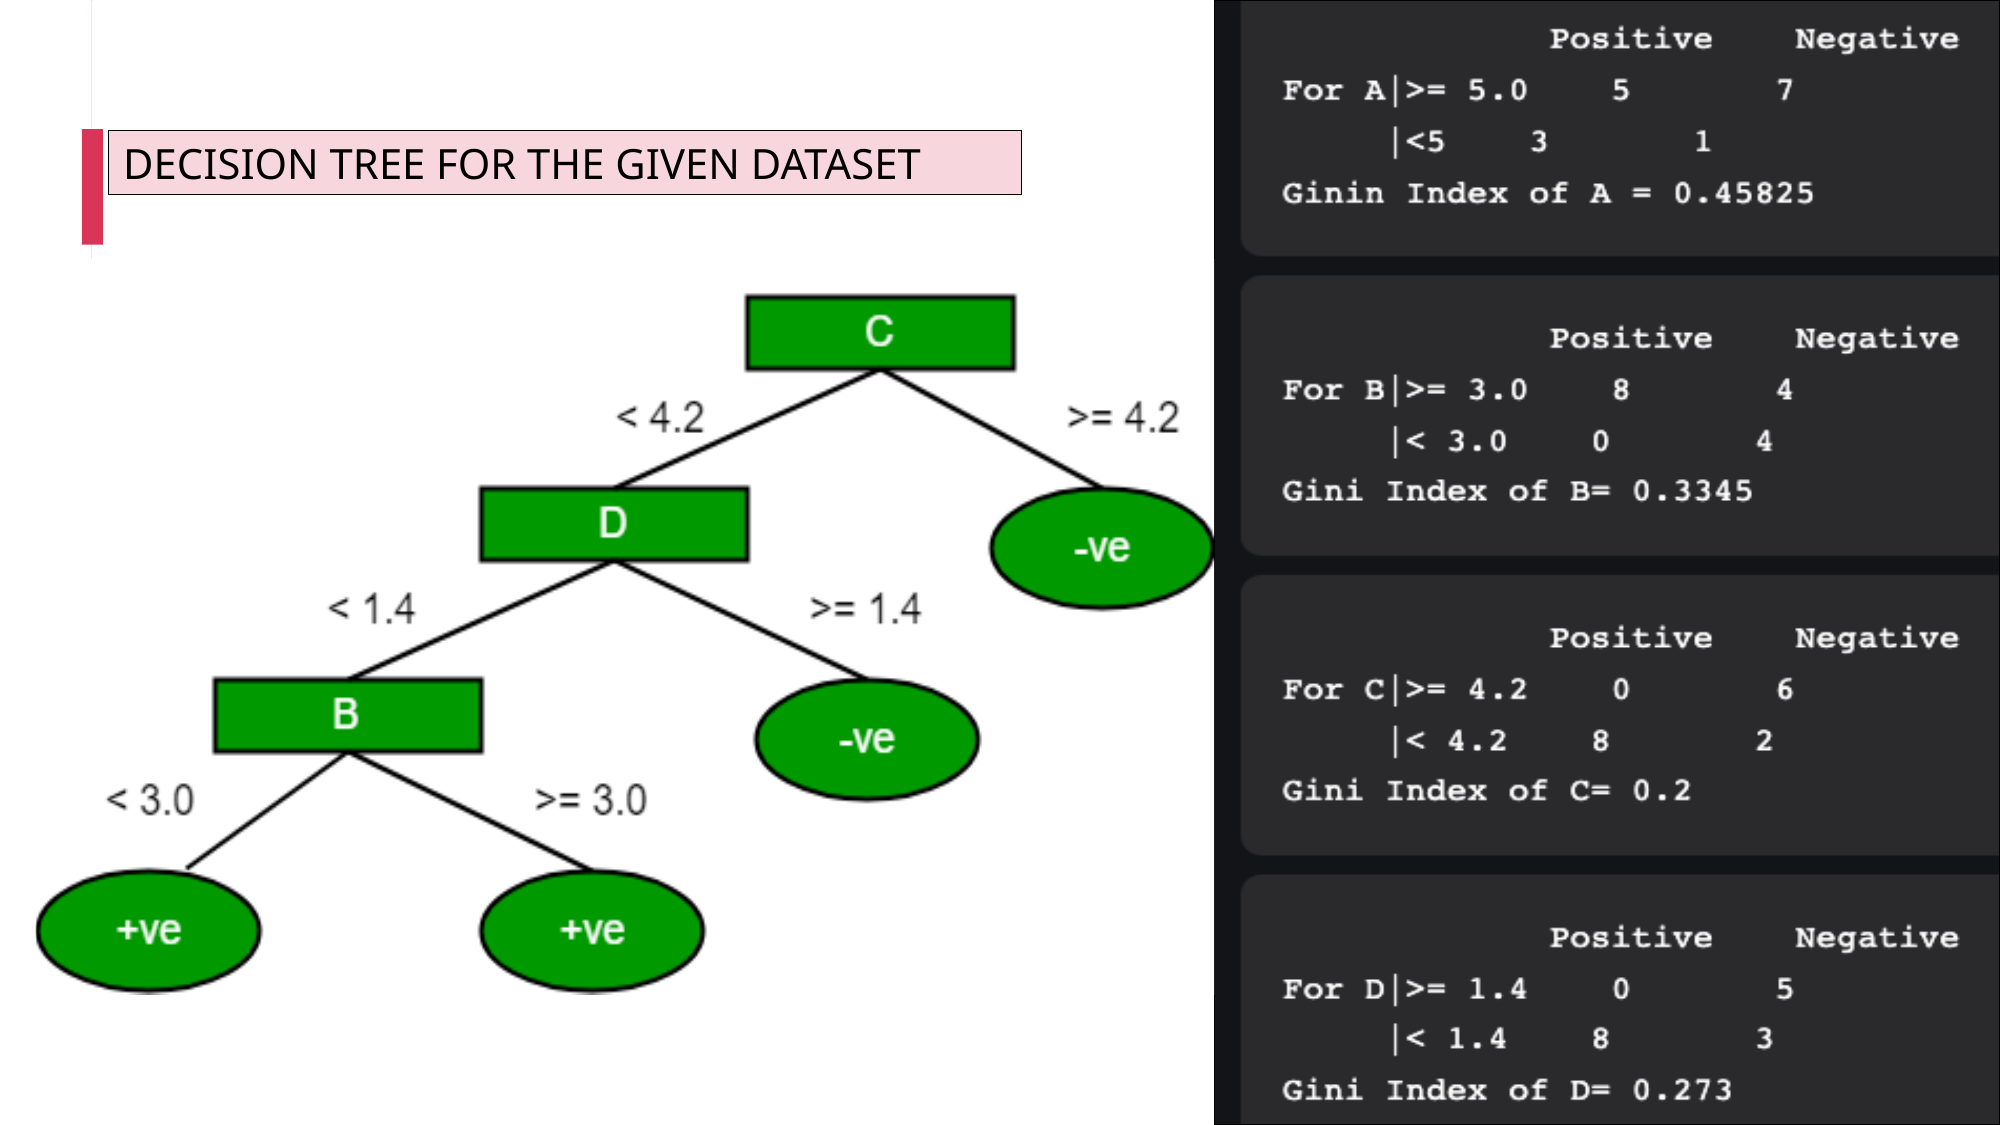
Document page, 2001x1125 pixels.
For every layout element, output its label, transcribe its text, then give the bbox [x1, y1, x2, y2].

text_box DECISION TREE FOR THE GIVEN DATASET [108, 130, 1022, 195]
picture [35, 0, 2000, 1125]
